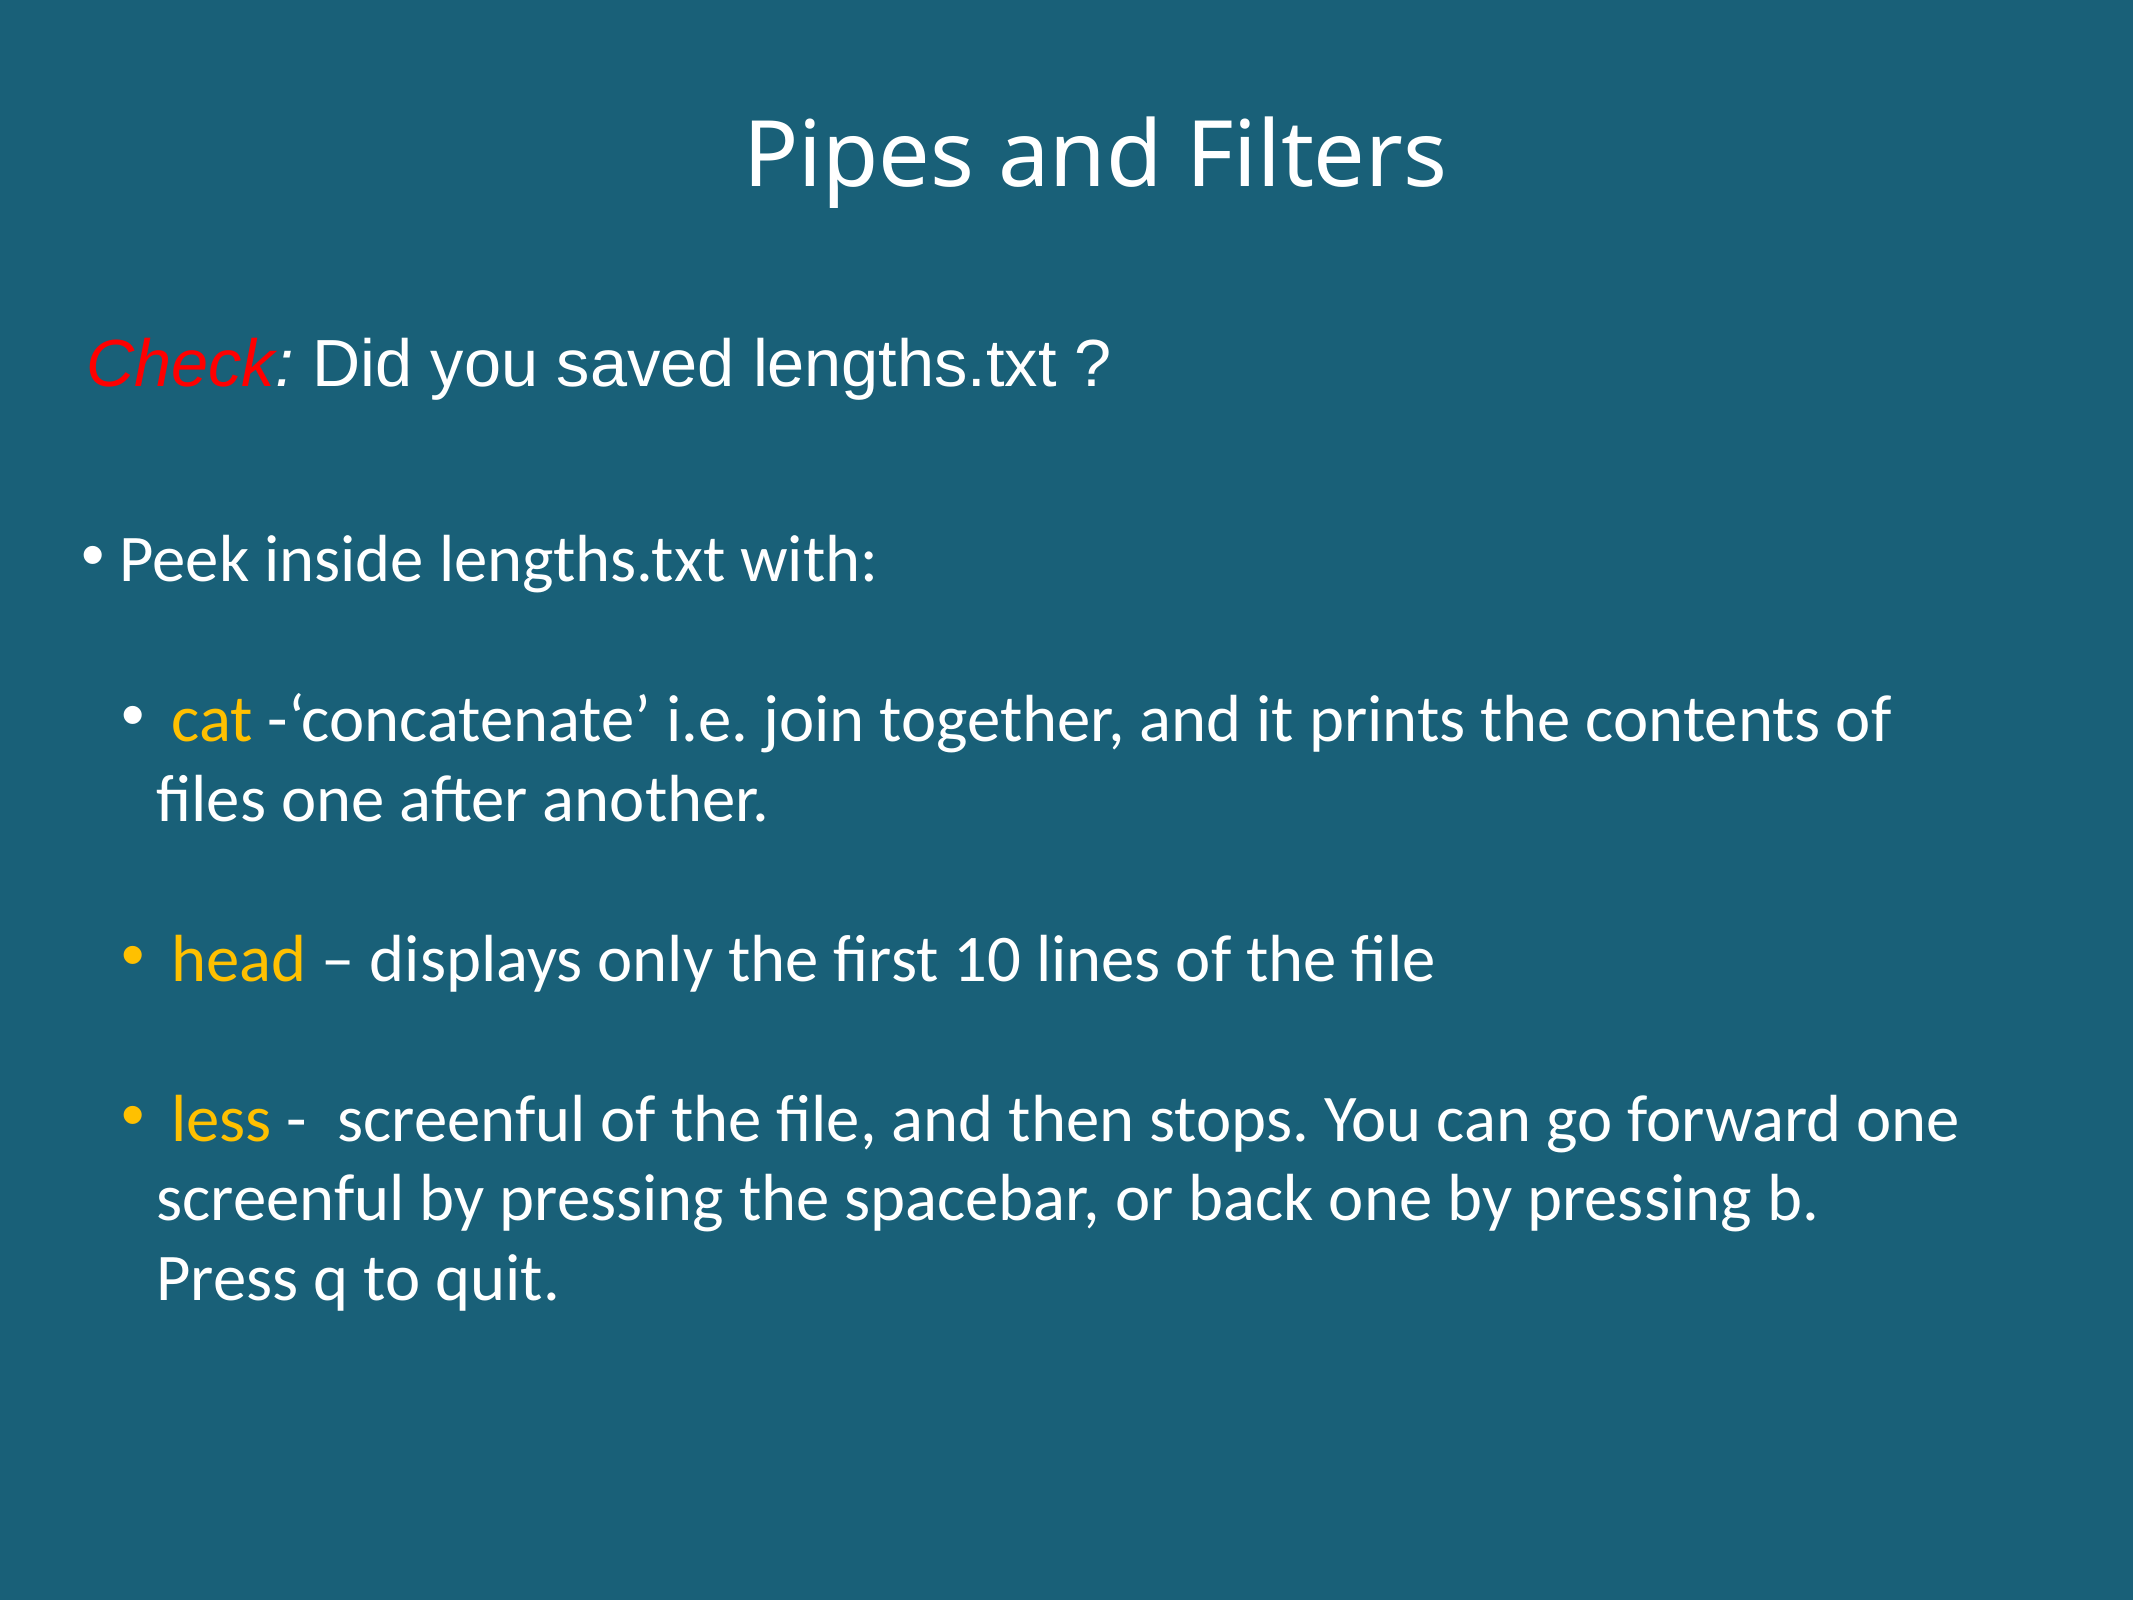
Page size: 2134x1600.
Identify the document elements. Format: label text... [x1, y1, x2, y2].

text_box Pipes and Filters [562, 87, 1630, 213]
text_box Peek inside lengths.txt with: cat -‘concatenate’ i.e. join together, and it prints the contents of files one after another. head – displays only the first 10 lines of the file less - screenful of the file, and then stops. You can go forward one screenful by pressing the spacebar, or back one by pressing b. Press q to quit. [66, 507, 2005, 1322]
text_box Check: Did you saved lengths.txt ? [71, 312, 1165, 408]
